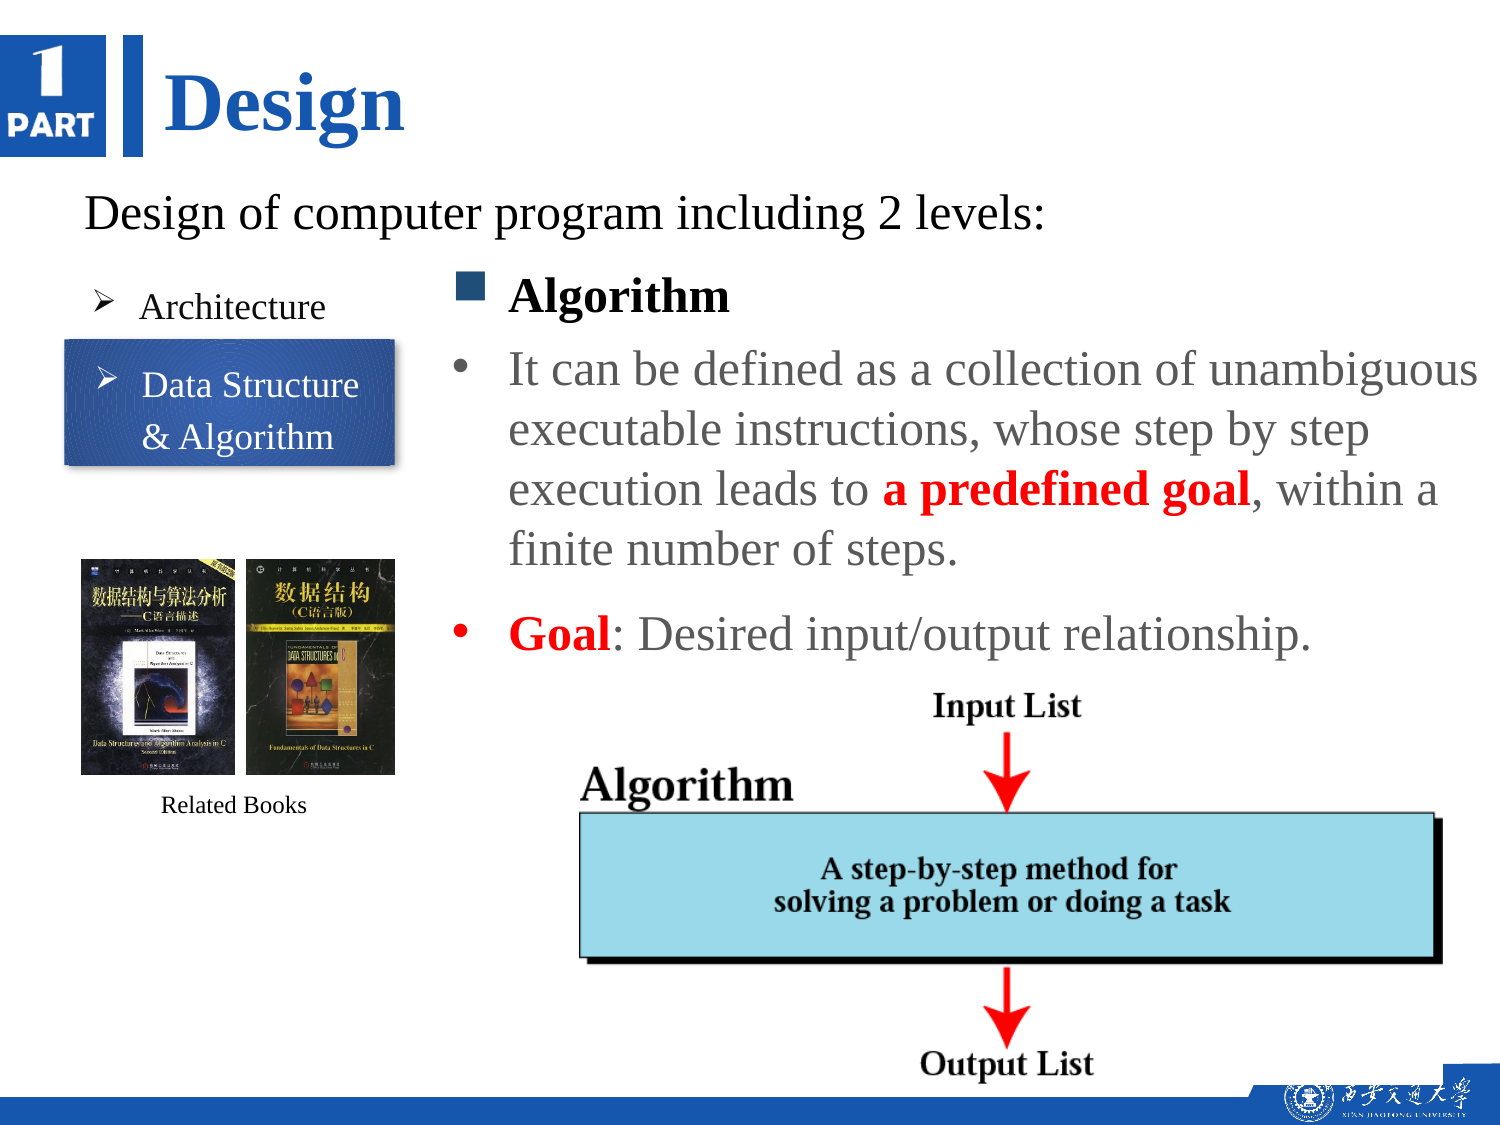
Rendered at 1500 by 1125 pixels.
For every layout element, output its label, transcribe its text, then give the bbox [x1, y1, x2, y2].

text_box Algorithm [437, 254, 1500, 330]
text_box Design of computer program including 2 levels: [41, 163, 1459, 231]
picture [81, 559, 235, 775]
picture [579, 687, 1443, 1085]
text_box [63, 338, 396, 345]
text_box Architecture [48, 268, 342, 335]
text_box Related Books [146, 780, 323, 826]
text_box Design [149, 43, 1467, 150]
text_box Data Structure & Algorithm [51, 345, 411, 466]
picture [0, 0, 120, 166]
picture [245, 559, 395, 775]
text_box It can be defined as a collection of unambiguous executable instructions, whose step by step execution leads to a predefined goal, within a finite number of steps. Goal: Desired input/output relationship. [437, 330, 1500, 668]
